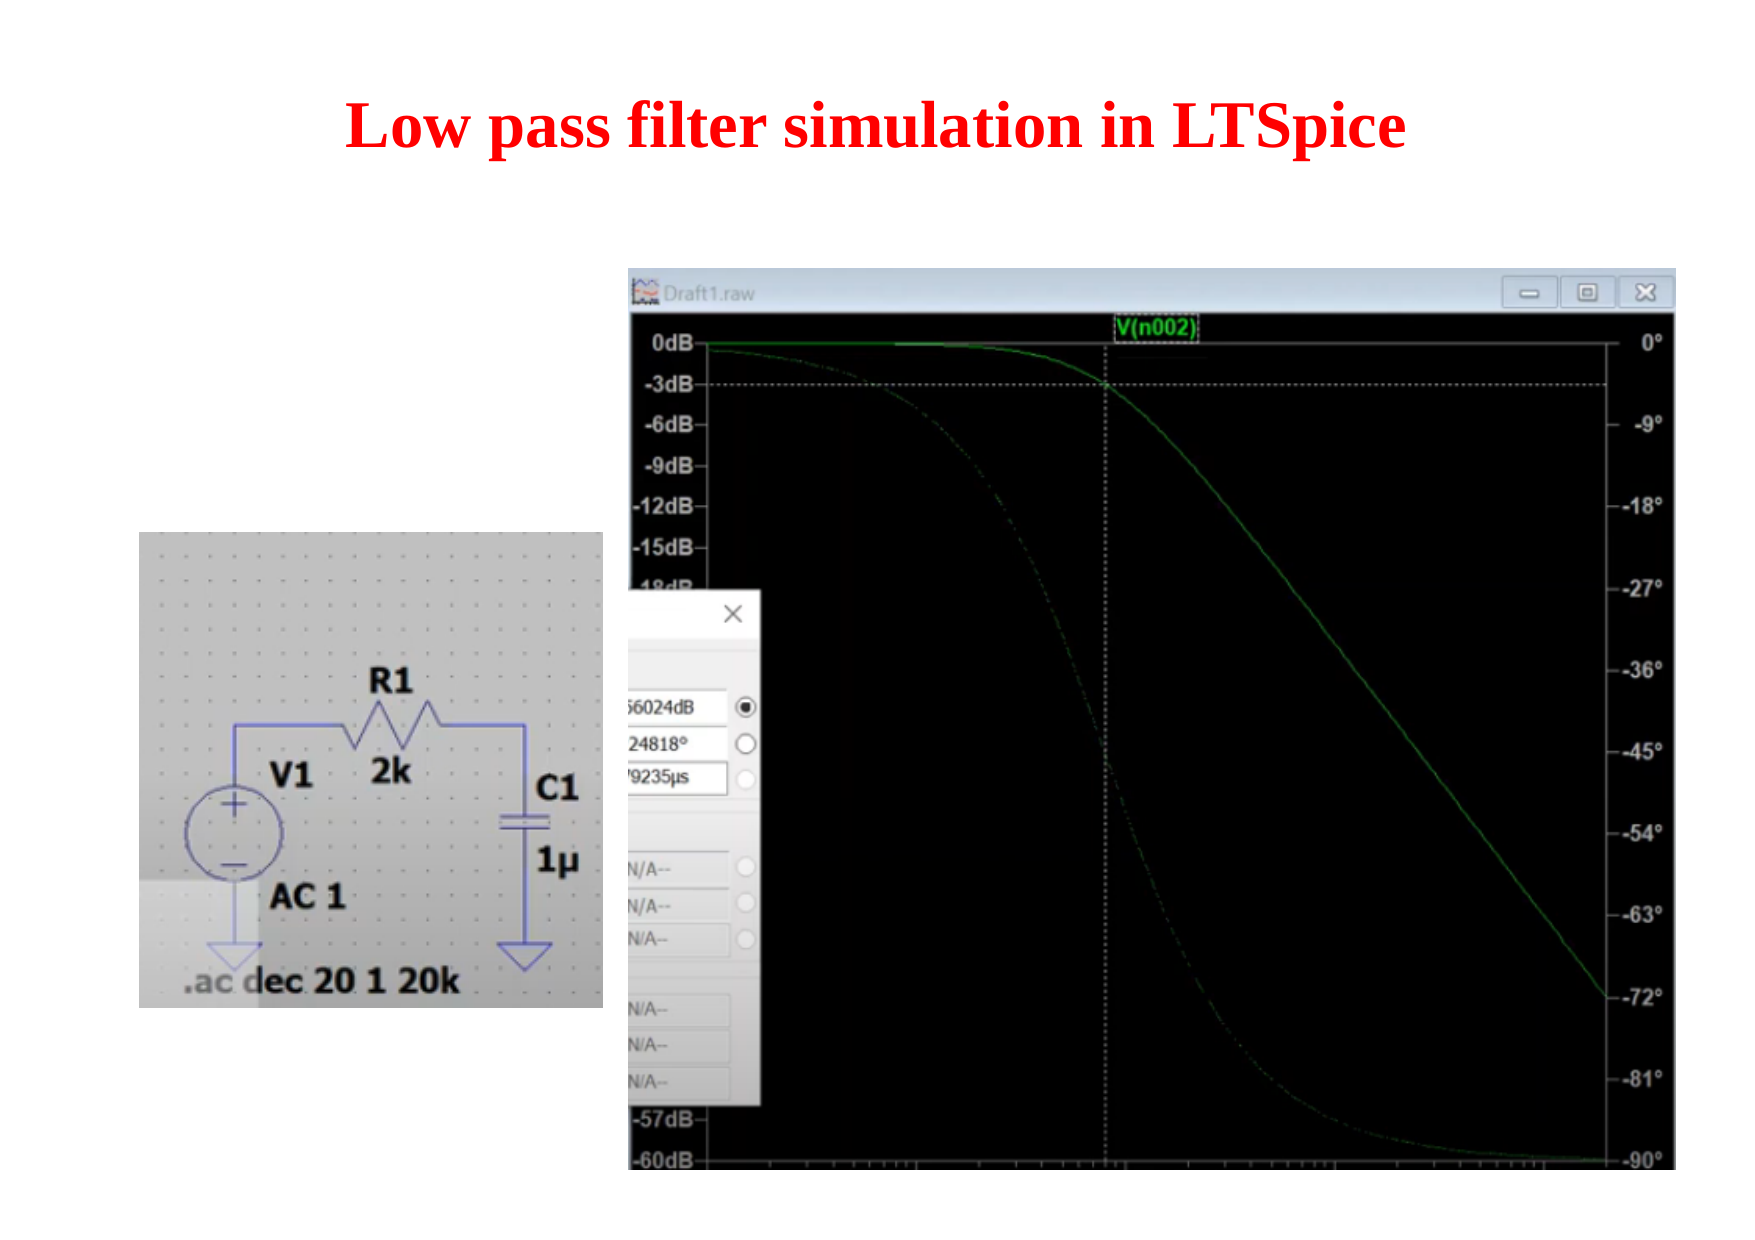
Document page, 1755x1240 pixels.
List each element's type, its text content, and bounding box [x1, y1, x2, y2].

text_box Low pass filter simulation in LTSpice [0, 73, 1755, 169]
picture [139, 532, 603, 1008]
picture [628, 267, 1676, 1171]
